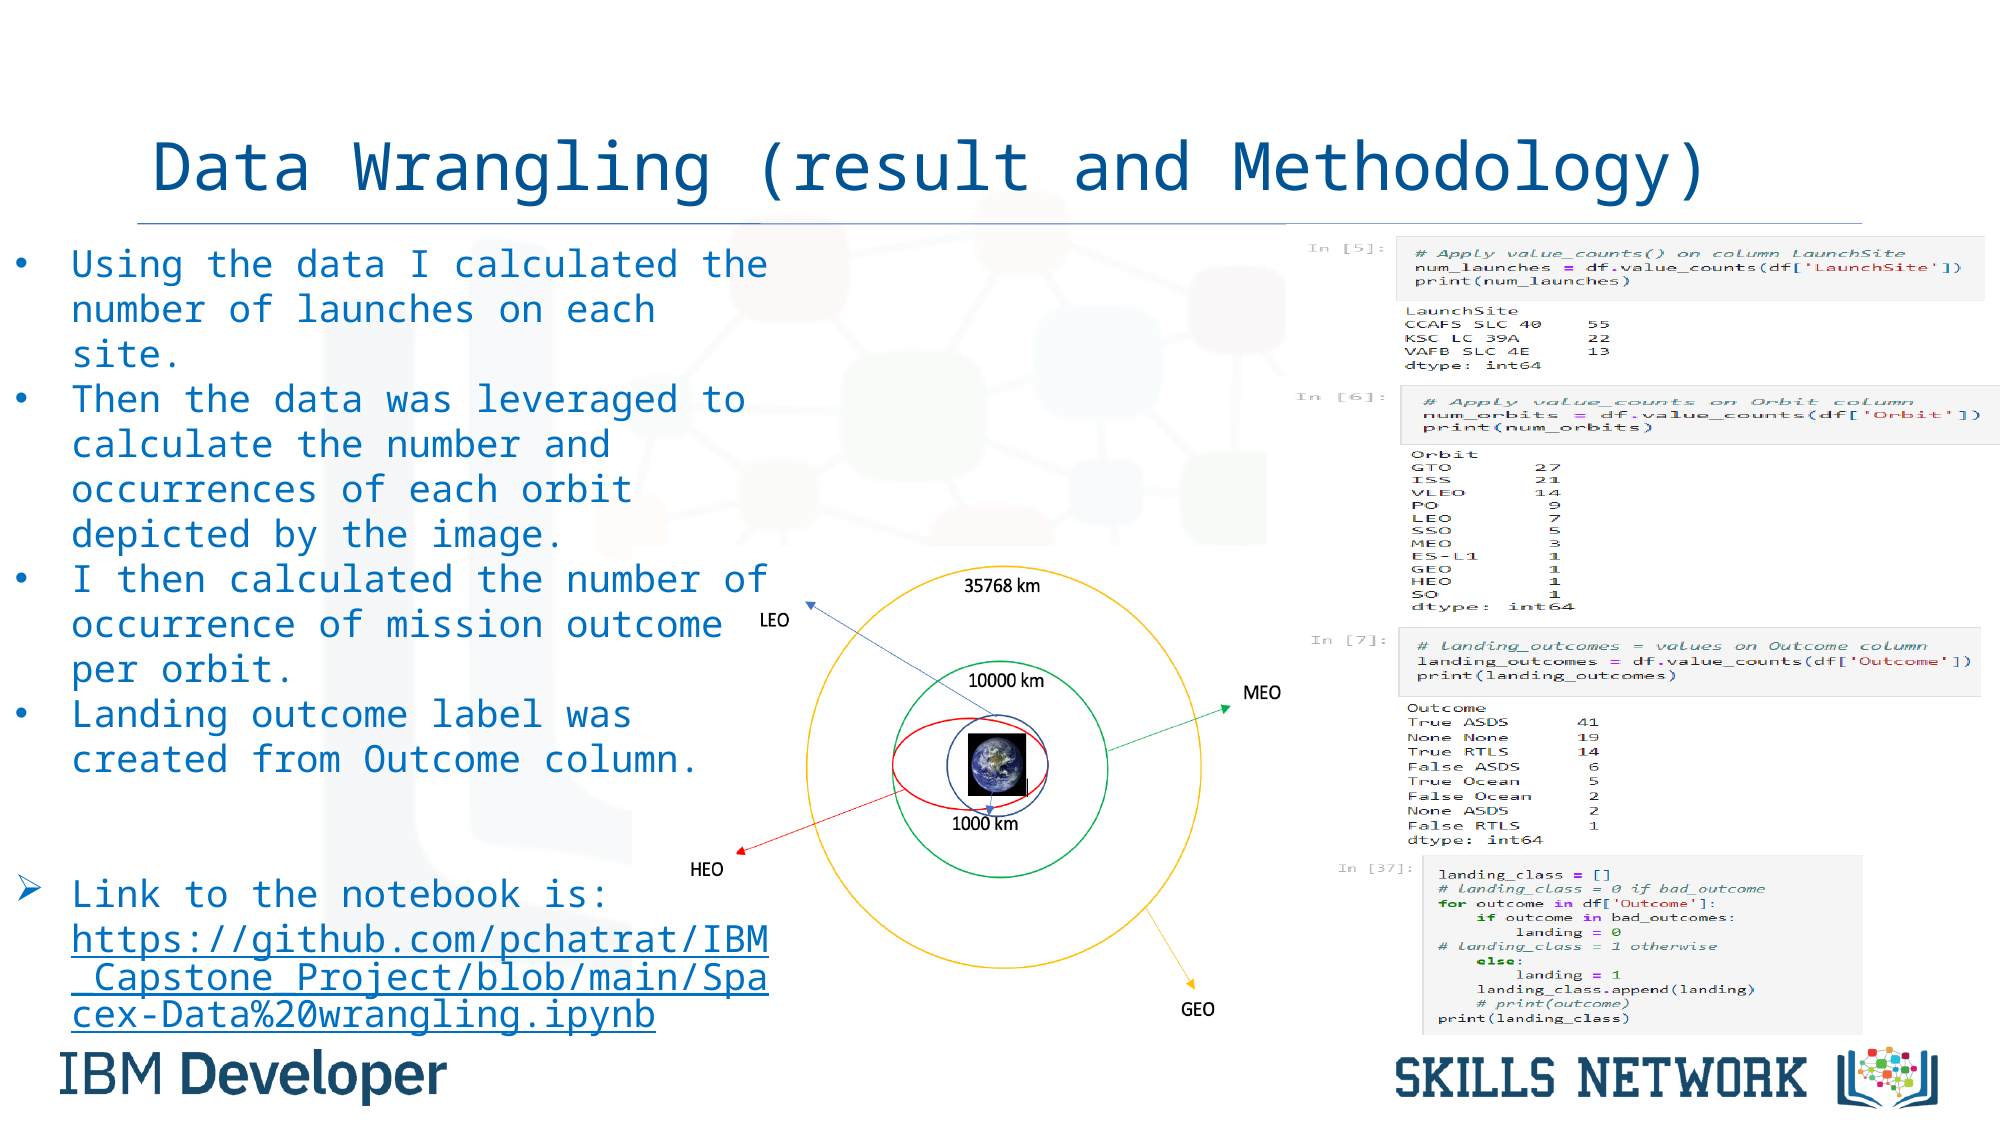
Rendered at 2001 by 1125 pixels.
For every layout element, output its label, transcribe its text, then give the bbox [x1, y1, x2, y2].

picture [1390, 1045, 1945, 1111]
text_box Using the data I calculated the number of launches on each site. Then the data was leveraged to calculate the number and occurrences of each orbit depicted by the image. I then calculated the number of occurrence of mission outcome per orbit. Landing outcome label was created from Outcome column. Link to the notebook is: https://github.com/pchatrat/IBM_Capstone_Project/blob/main/Spacex-Data%20wrangling.ipynb [0, 232, 793, 1109]
picture [632, 224, 2000, 1035]
title Data Wrangling (result and Methodology) [137, 59, 1863, 278]
